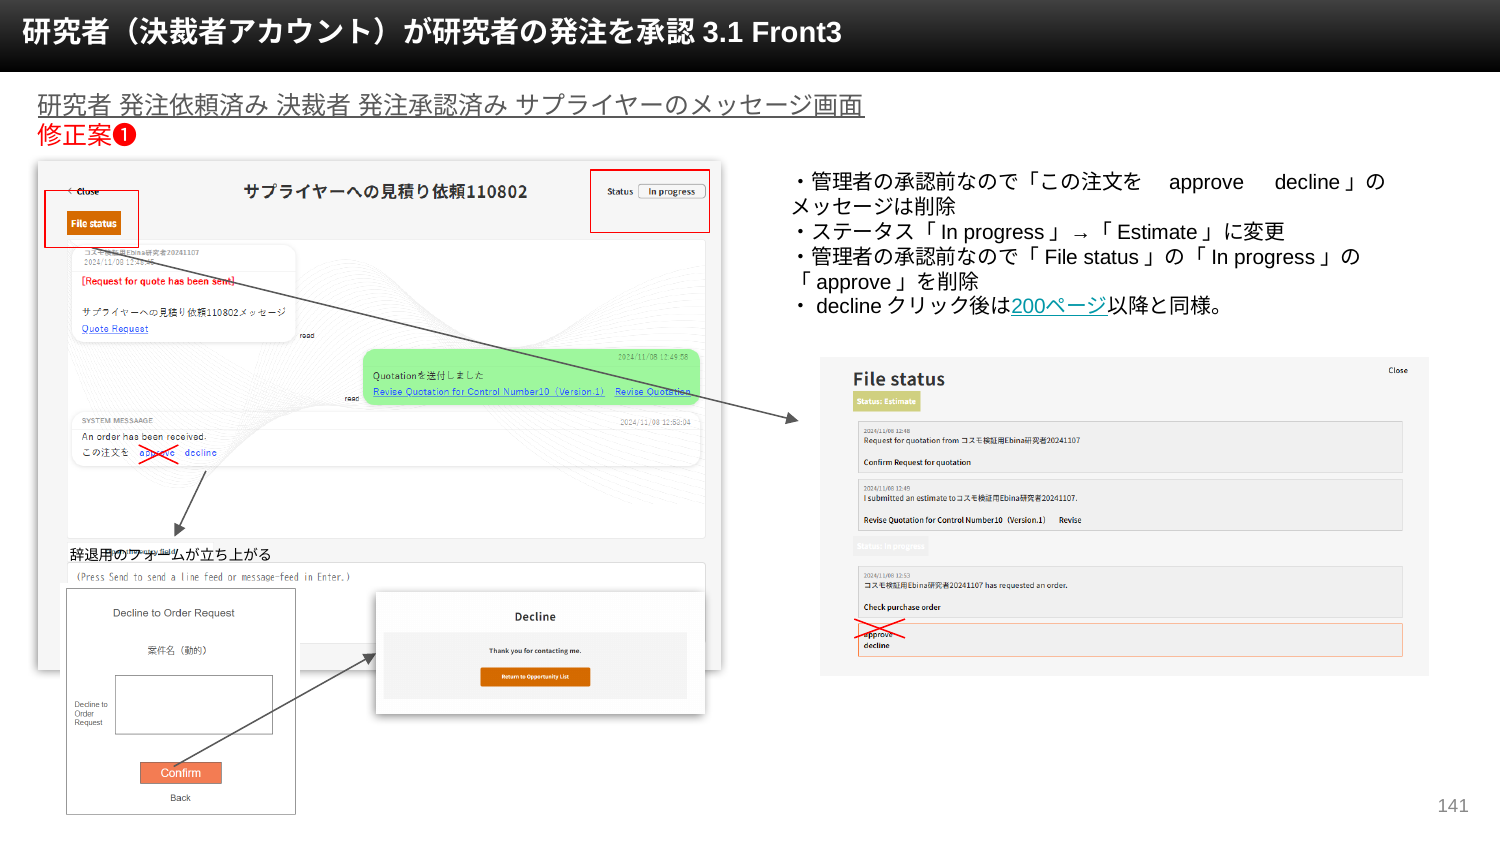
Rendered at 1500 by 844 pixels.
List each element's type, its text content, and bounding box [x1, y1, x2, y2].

text_box 研究者（決裁者アカウント）が研究者の発注を承認3.1 Front3 [22, 13, 1291, 59]
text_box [173, 653, 377, 767]
text_box 研究者 発注依頼済み 決裁者 発注承認済み サプライヤーのメッセージ画面 修正案❶ [22, 75, 1430, 165]
picture [820, 357, 1429, 676]
picture [38, 161, 722, 823]
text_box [138, 444, 179, 464]
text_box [854, 618, 906, 639]
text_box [174, 470, 207, 537]
text_box [0, 0, 1500, 72]
text_box ‹#› [1378, 782, 1481, 827]
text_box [91, 247, 799, 422]
text_box ・管理者の承認前なので「この注文を approve decline」のメッセージは削除 ・ステータス「In progress」→「Estimate」に変更 ・管理者の承認前なので「File status」の「In progress」の「approve」を削除 ・declineクリック後は200ページ以降と同様。 [775, 153, 1443, 334]
